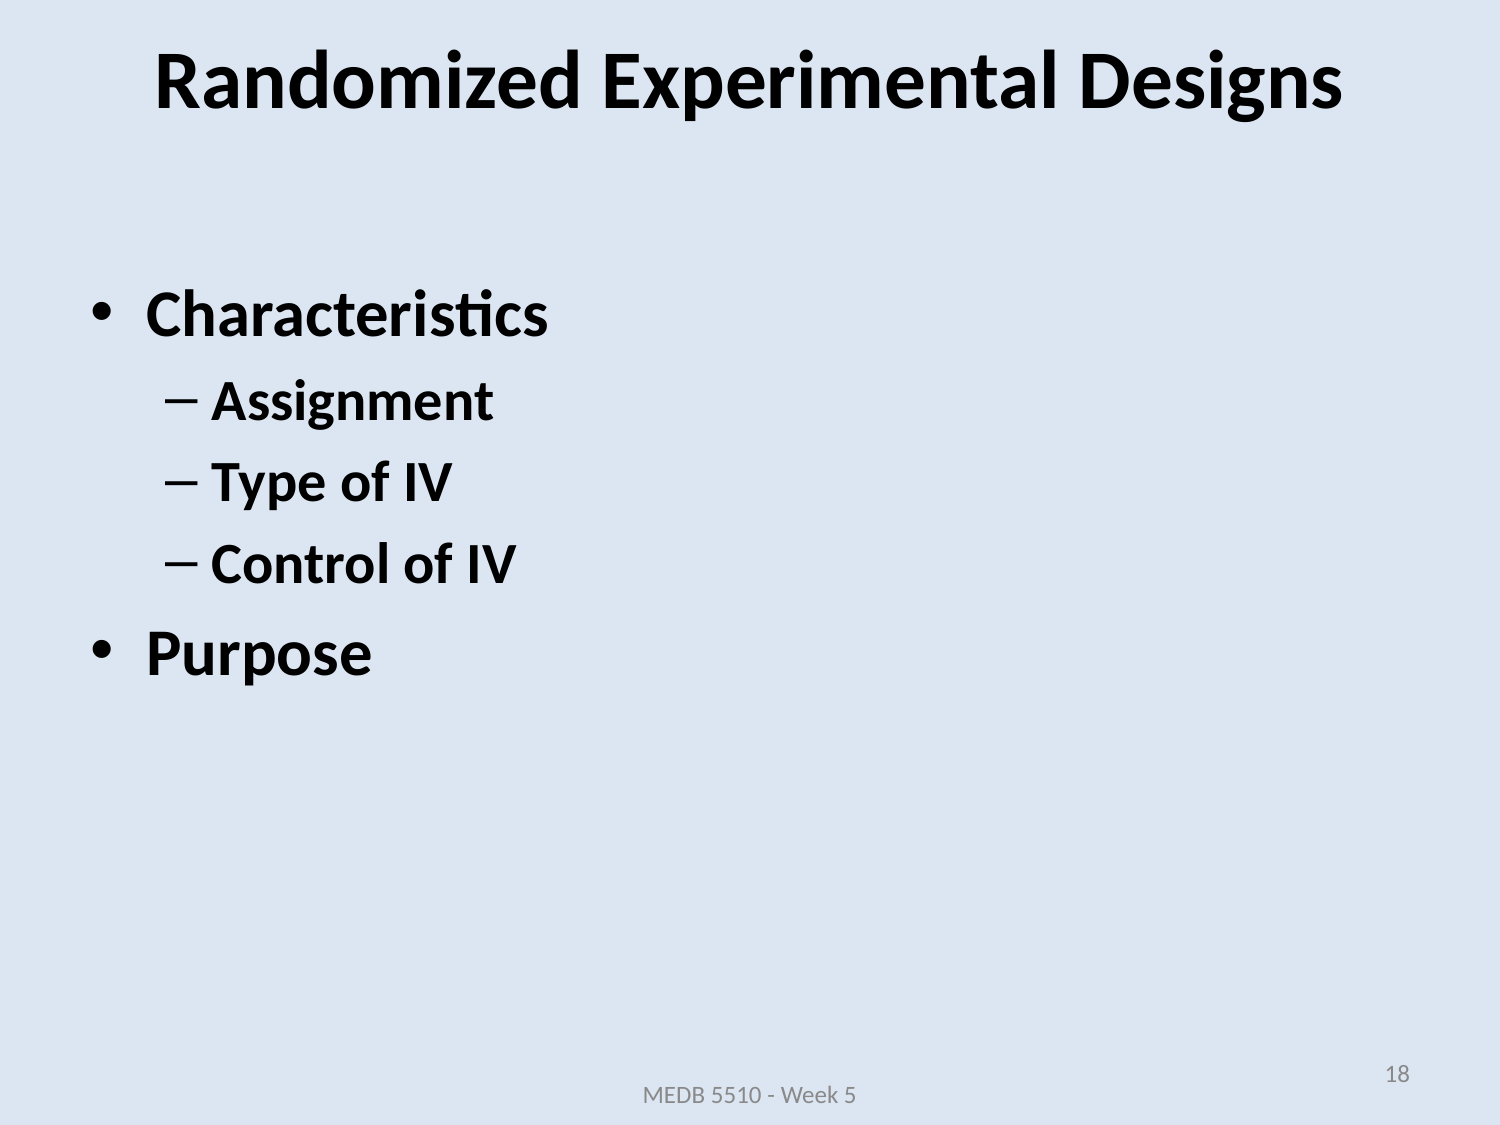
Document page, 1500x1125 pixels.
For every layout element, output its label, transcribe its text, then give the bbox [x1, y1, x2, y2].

title Randomized Experimental Designs [75, 0, 1425, 150]
list Characteristics Assignment Type of IV Control of IV Purpose [75, 262, 1425, 1005]
footer MEDB 5510 - Week 5 [487, 1062, 1013, 1125]
slide_number 18 [1074, 1042, 1425, 1103]
